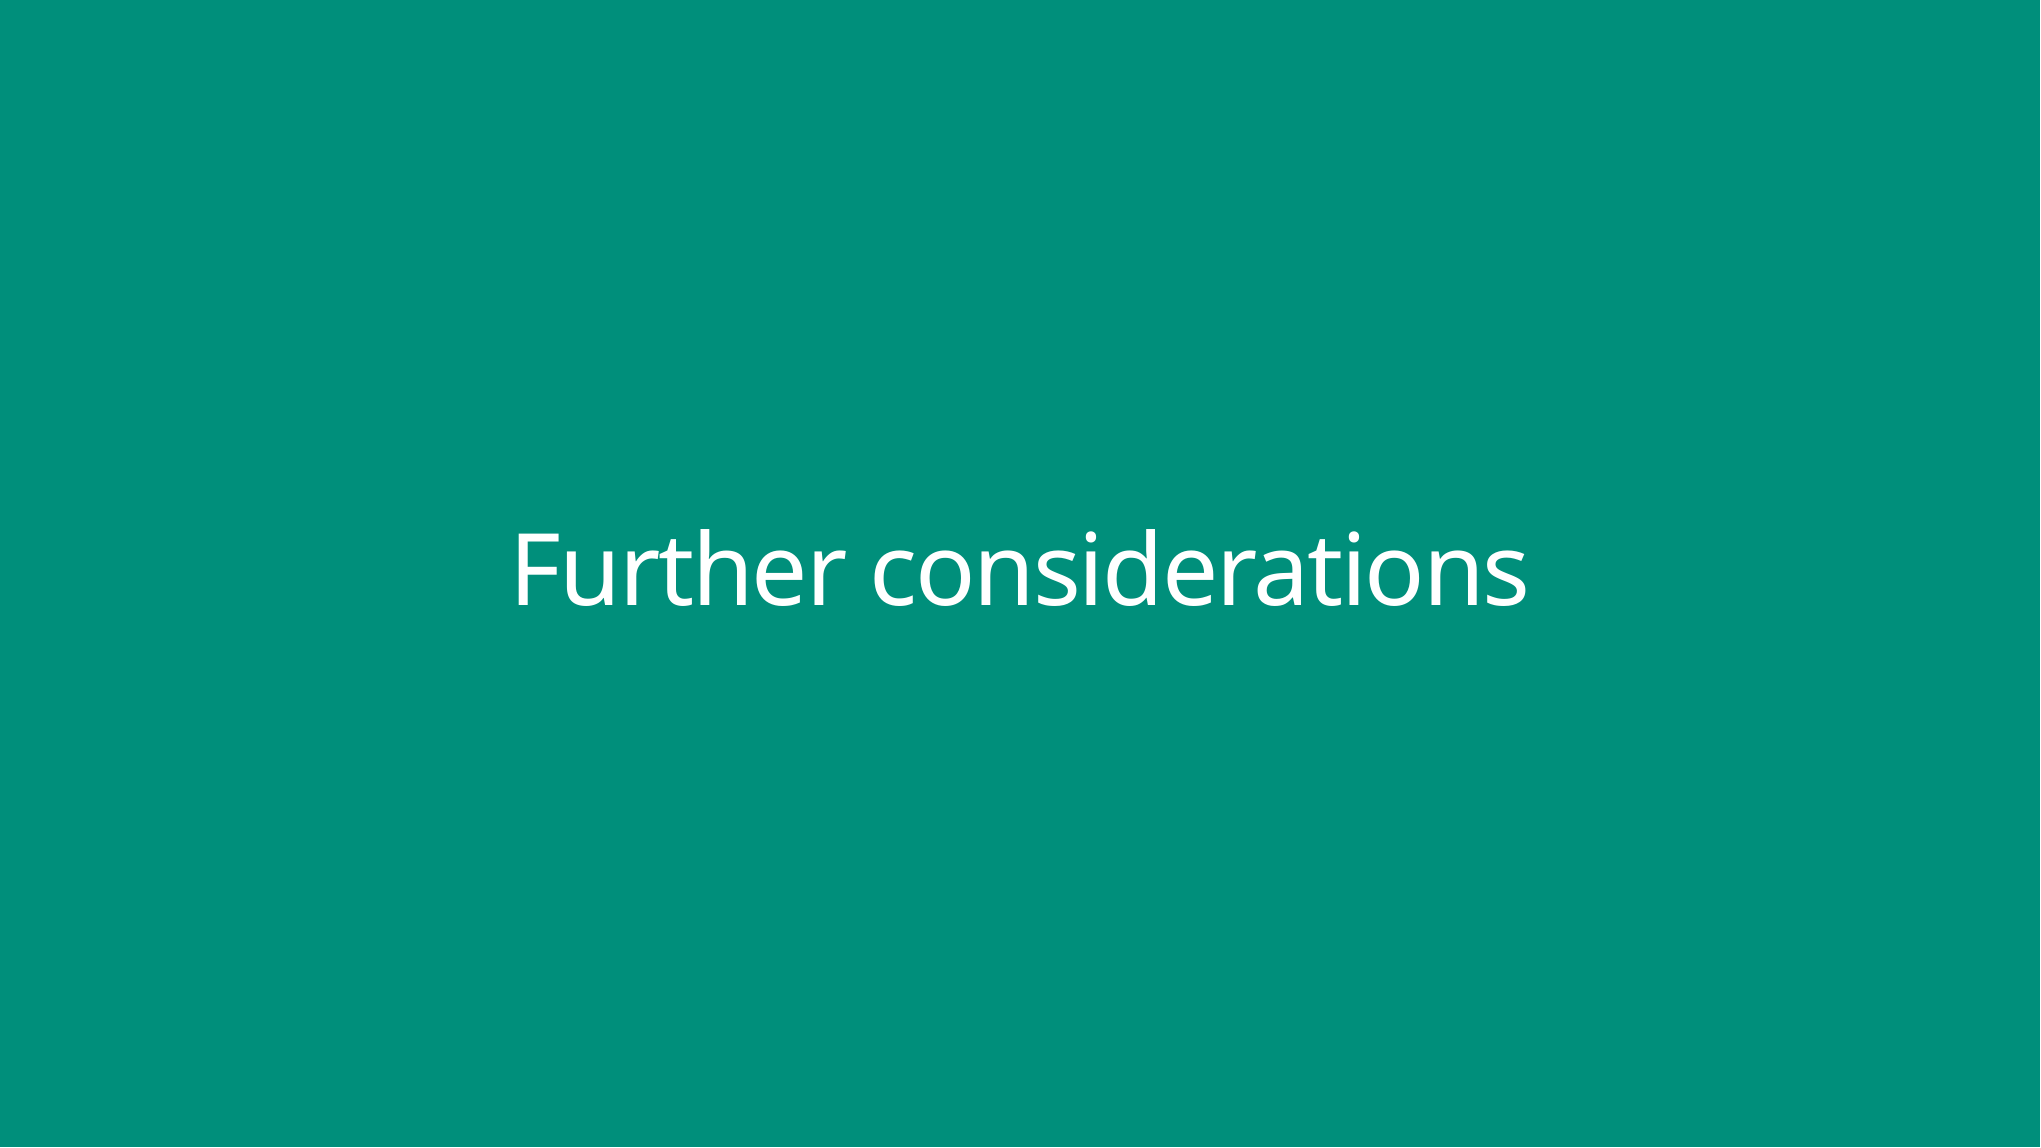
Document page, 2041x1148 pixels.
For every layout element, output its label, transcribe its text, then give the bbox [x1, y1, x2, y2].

text_box Further considerations [45, 48, 1996, 1099]
